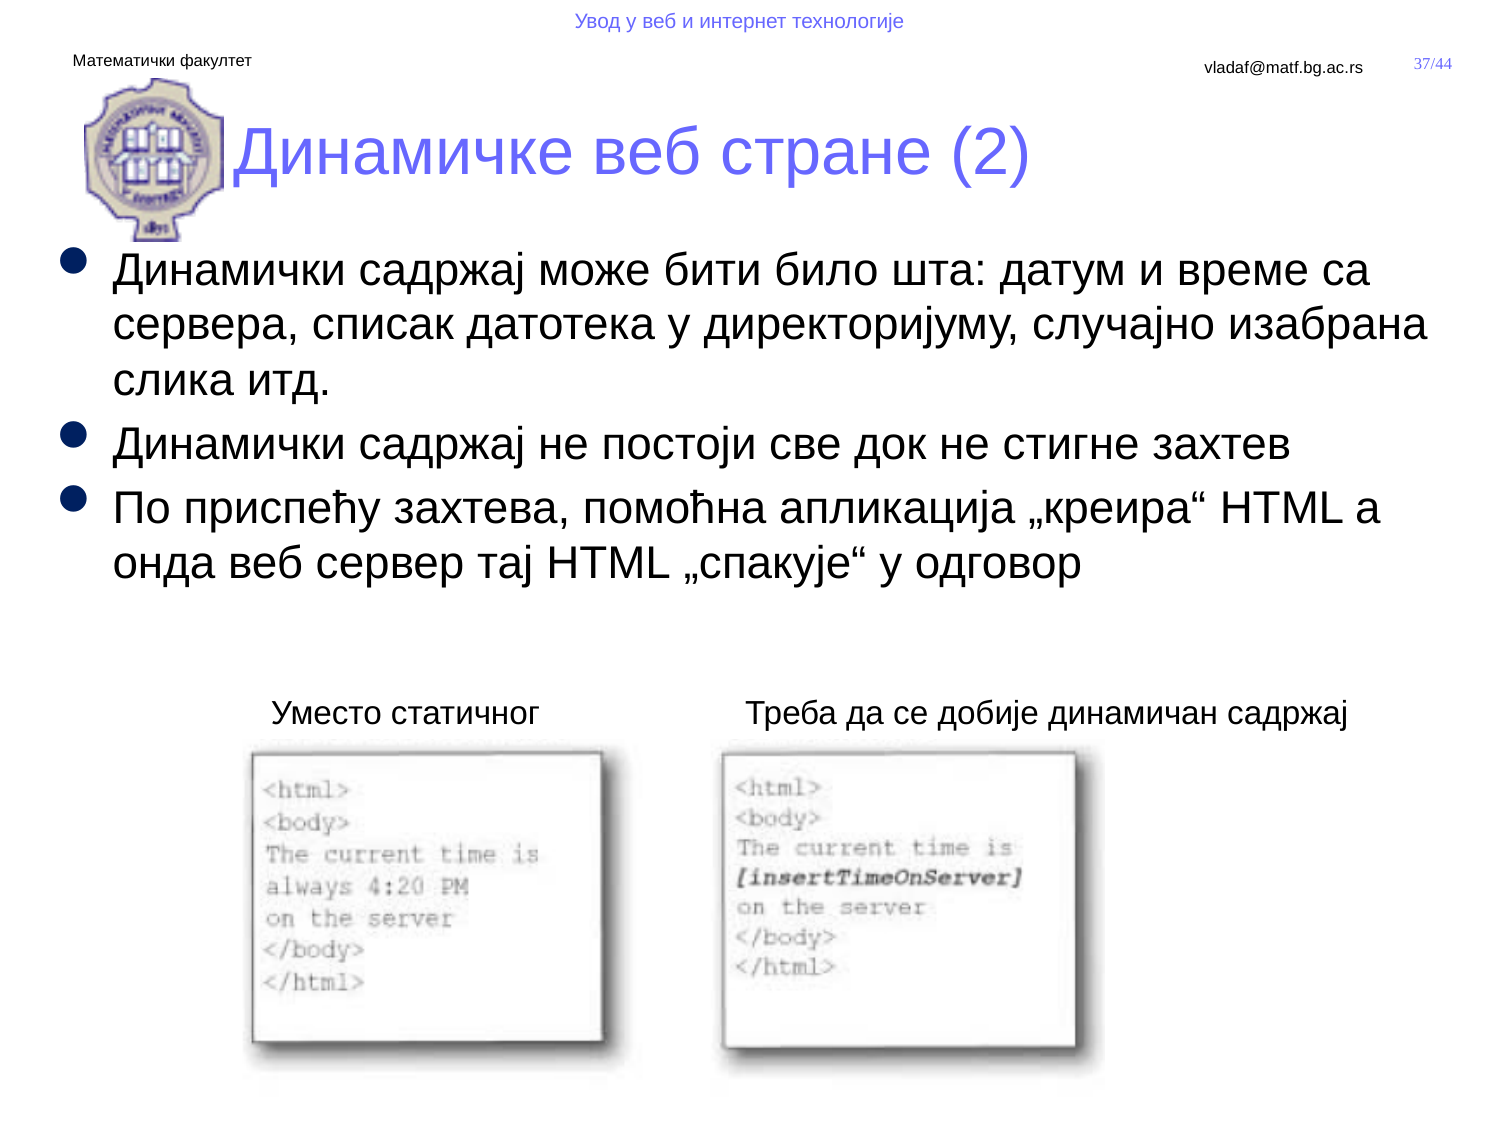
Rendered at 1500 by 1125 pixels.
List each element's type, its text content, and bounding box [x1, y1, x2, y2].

picture [84, 78, 218, 231]
list Динамички садржај може бити било шта: датум и време са сервера, списак датотека у директоријуму, случајно изабрана слика итд. Динамички садржај не постоји све док не стигне захтев По приспећу захтева, помоћна апликација „креира“ HTML а онда веб сервер тај HTML „спакује“ у одговор [41, 231, 1447, 588]
title Динамичке веб стране (2) [218, 54, 1483, 243]
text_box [225, 683, 1369, 1102]
